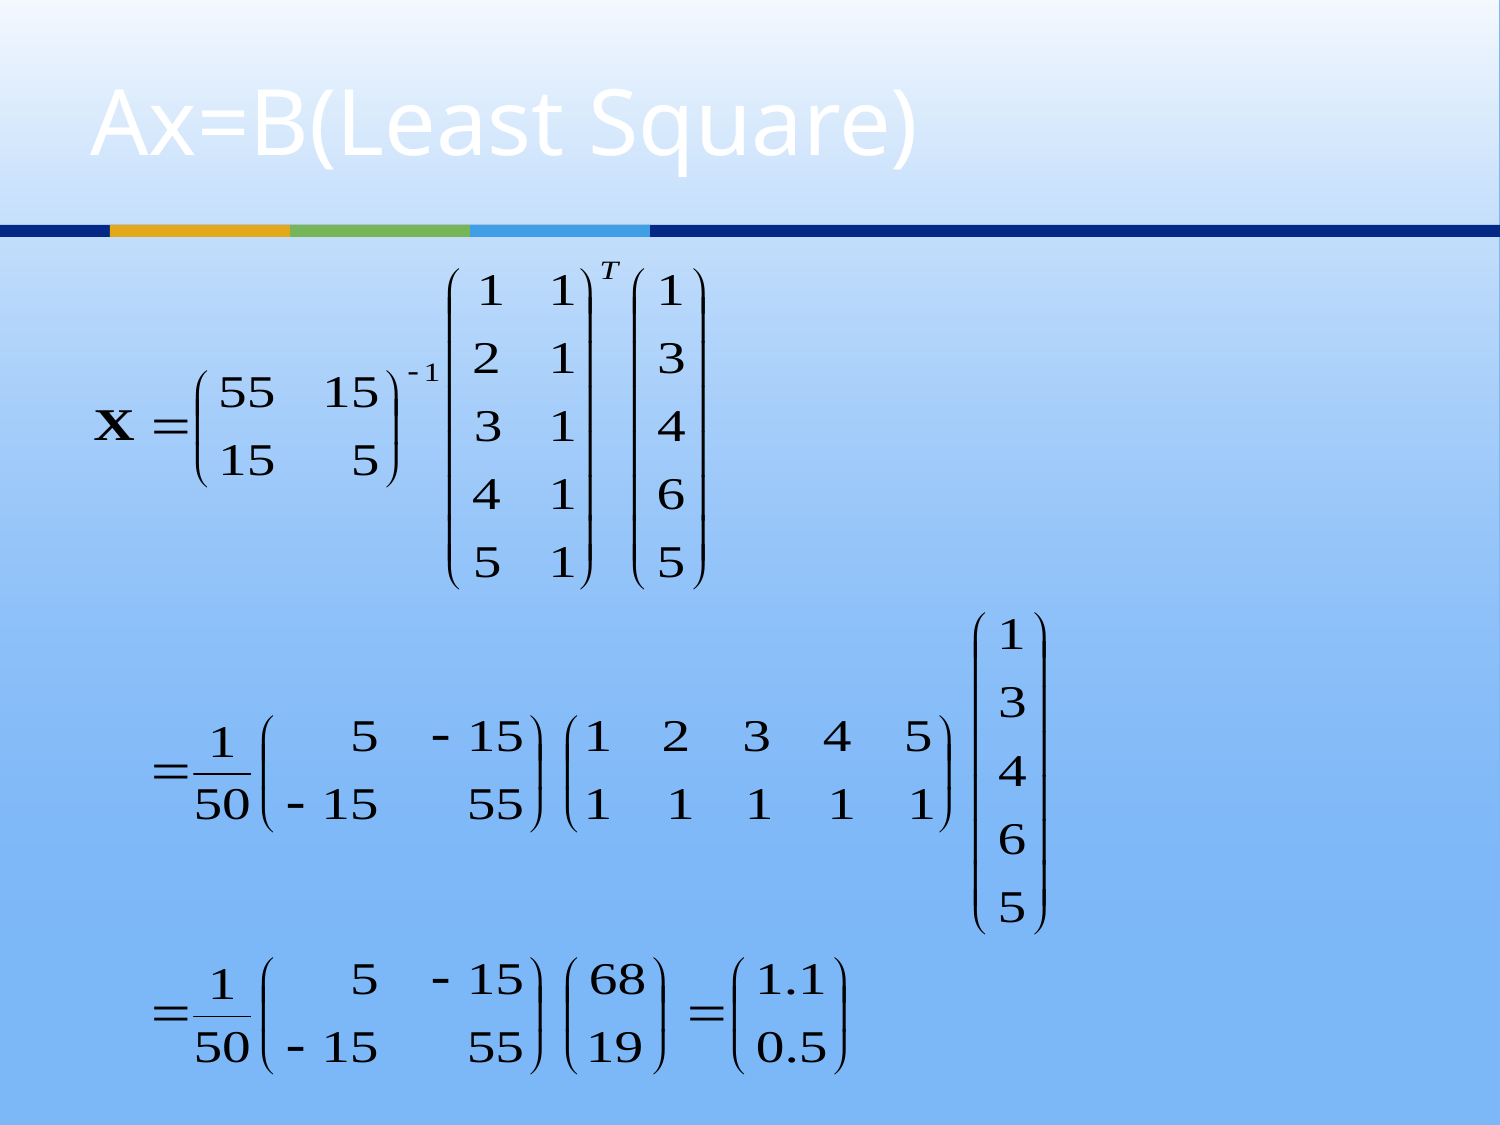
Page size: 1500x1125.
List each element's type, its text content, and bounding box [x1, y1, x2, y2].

title Ax=B(Least Square) [75, 24, 1425, 213]
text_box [87, 254, 1058, 1080]
